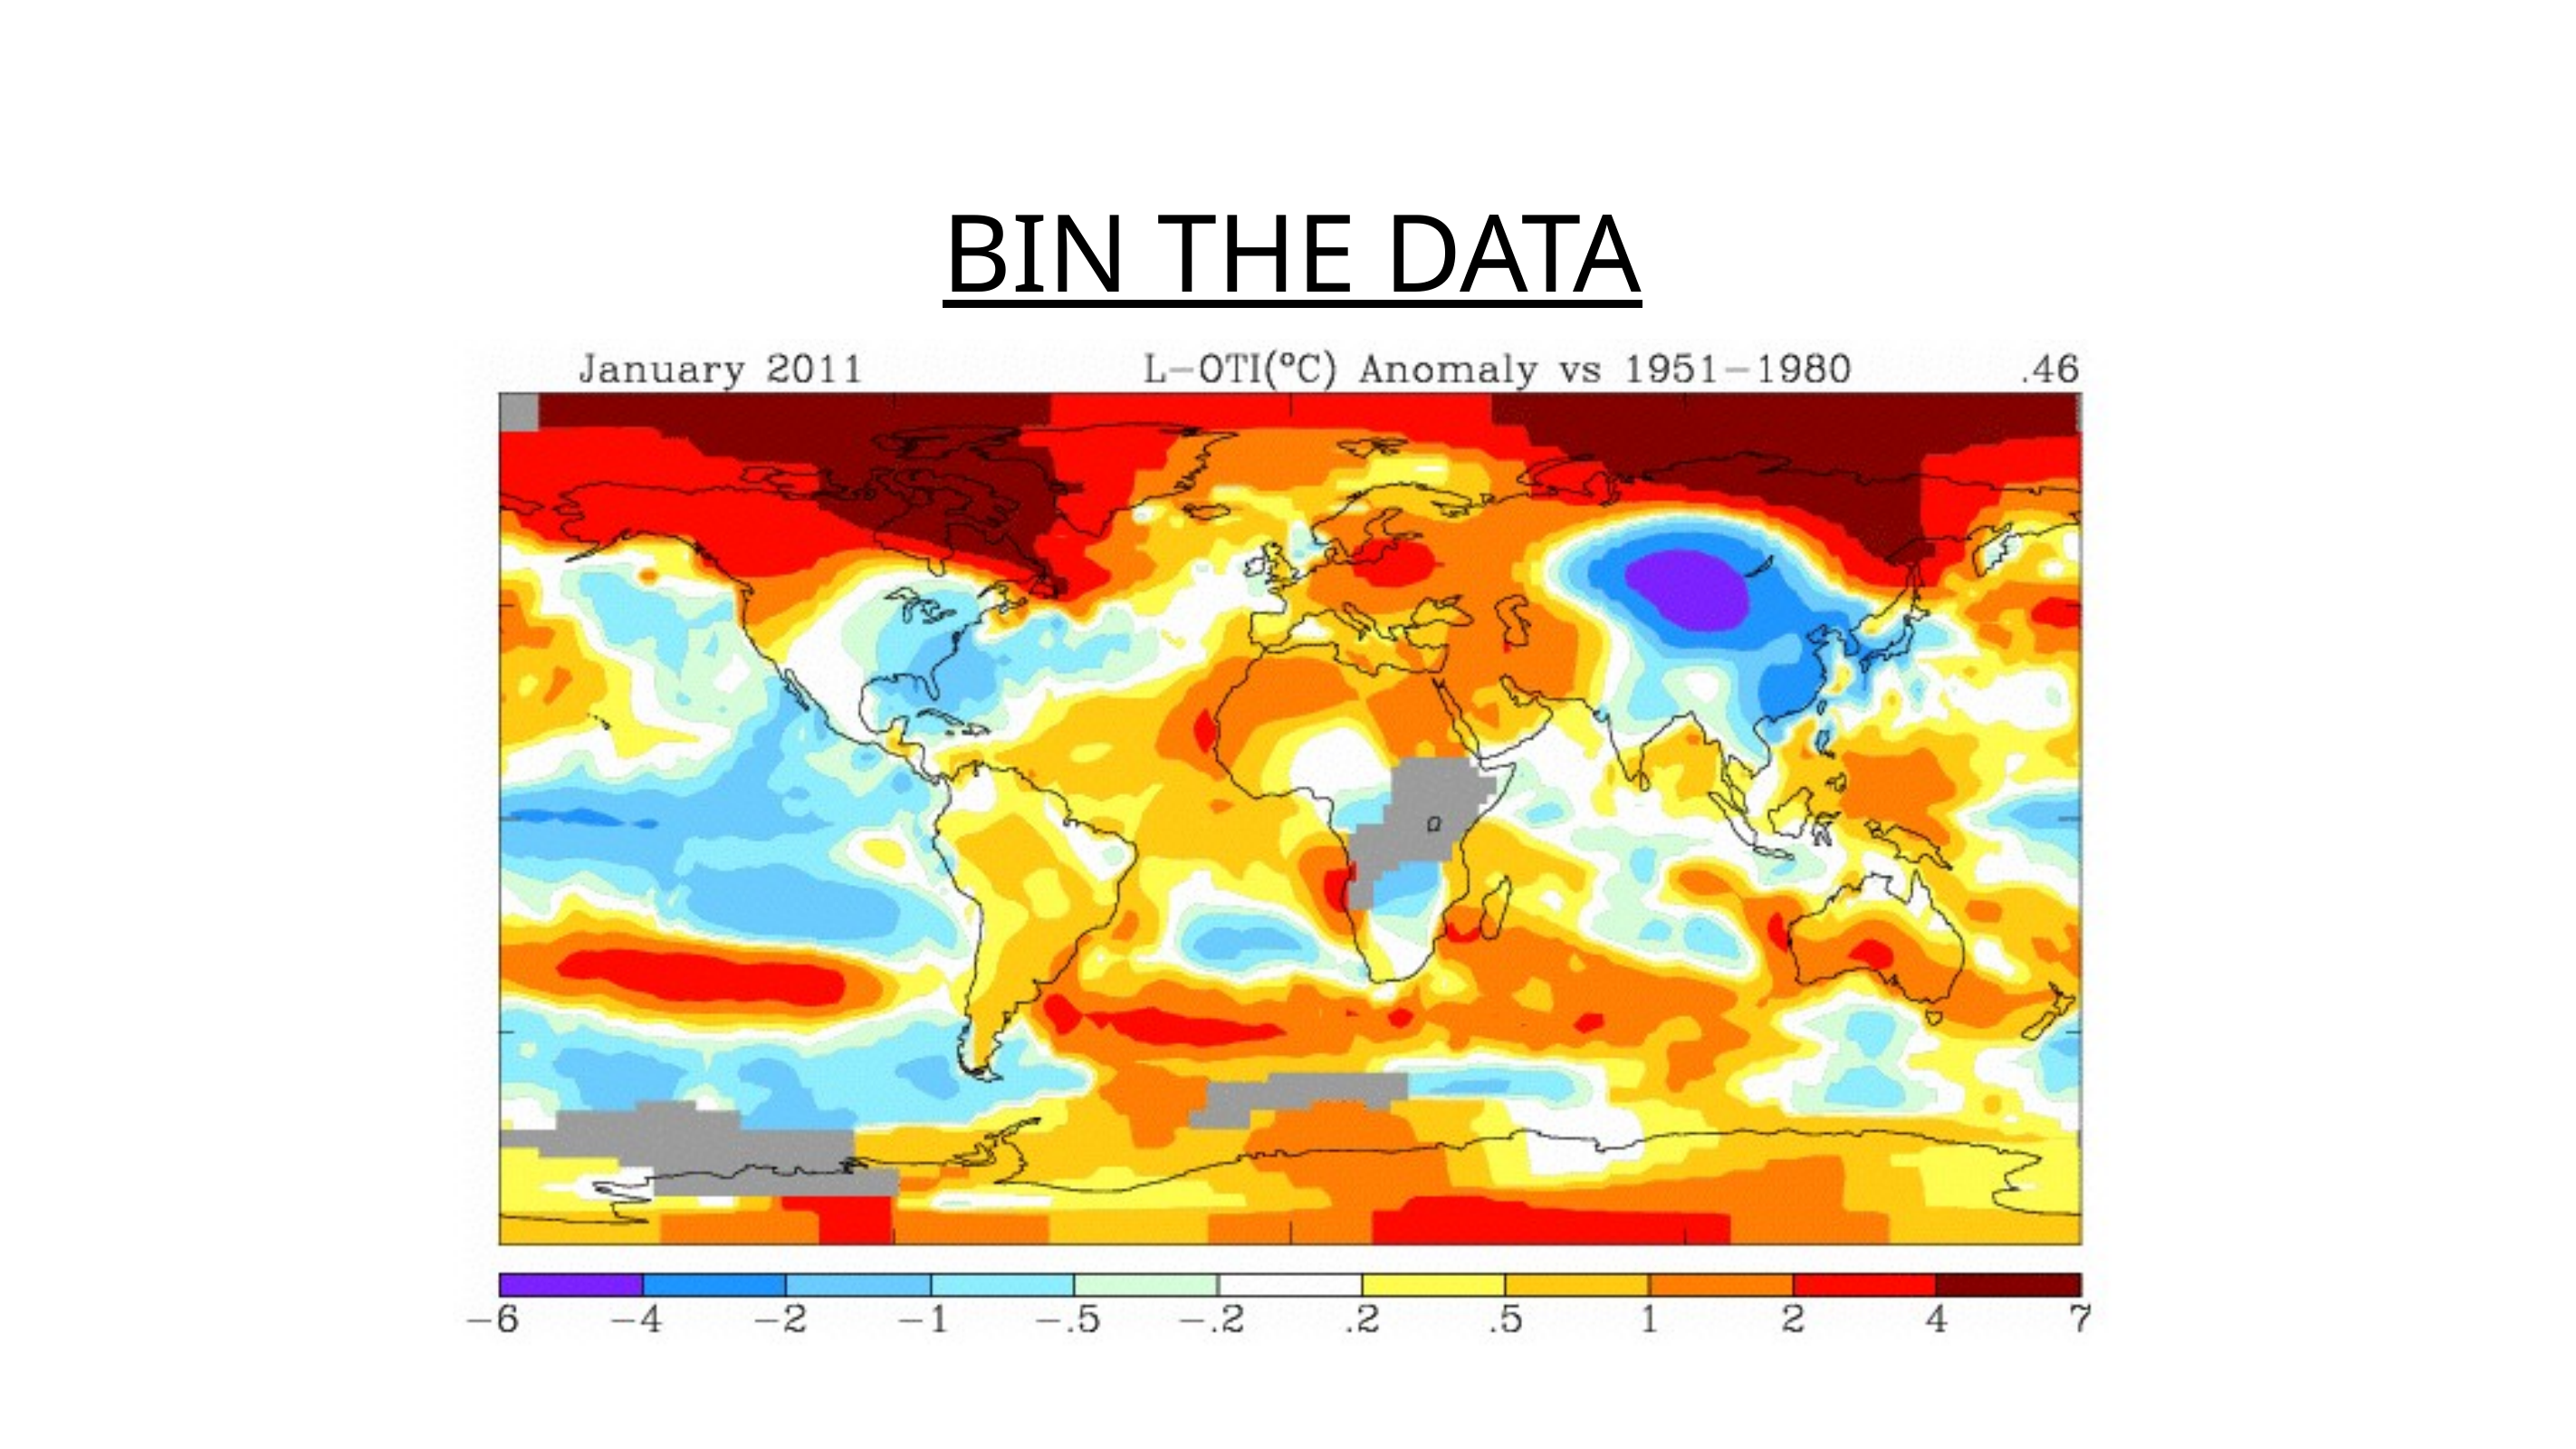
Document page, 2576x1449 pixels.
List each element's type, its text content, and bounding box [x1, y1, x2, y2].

text_box [453, 340, 2123, 1348]
list bin the data [337, 175, 2239, 340]
